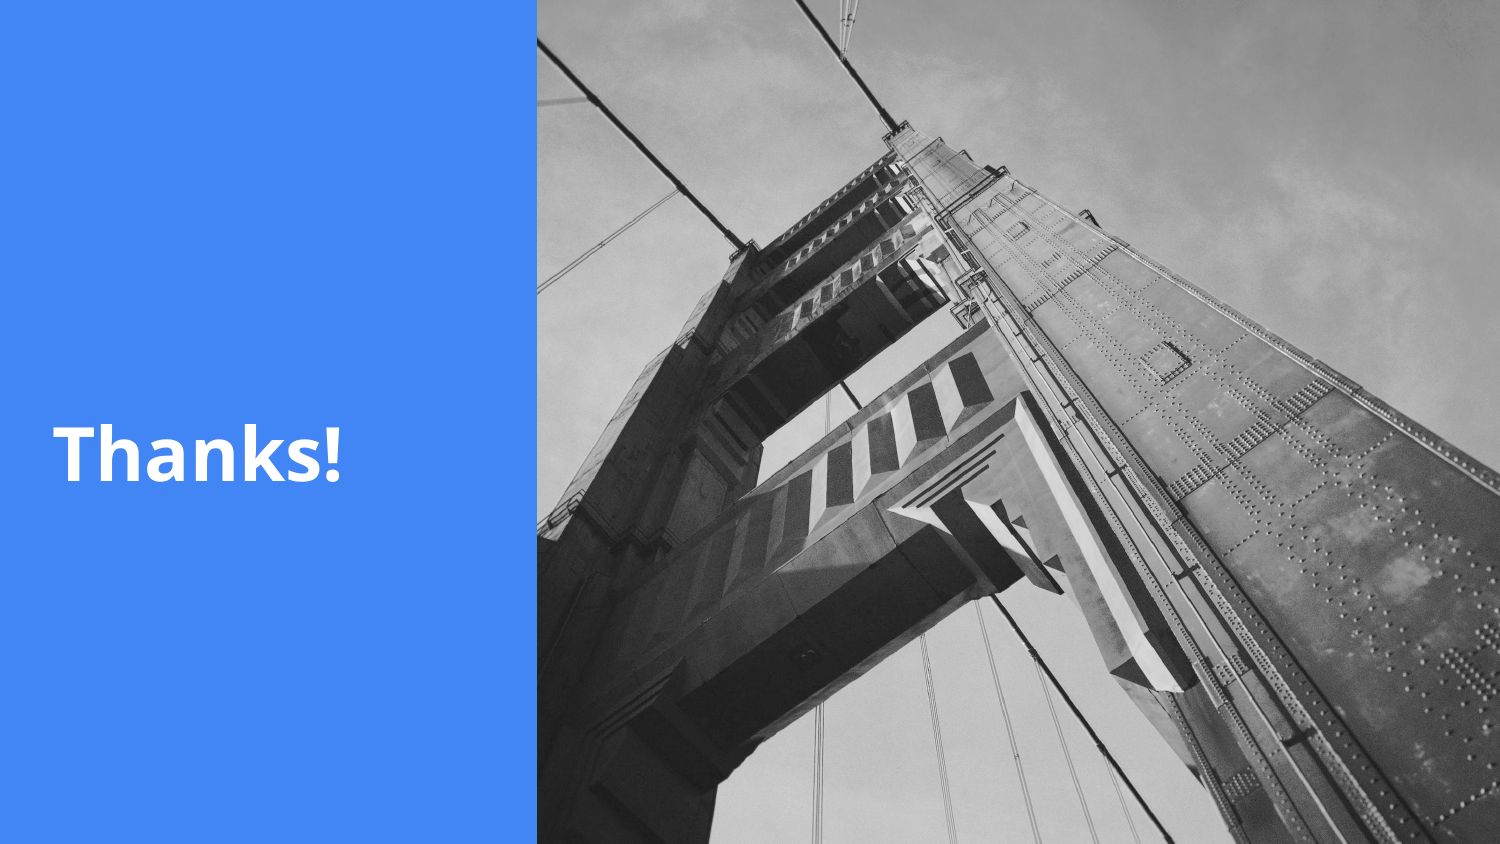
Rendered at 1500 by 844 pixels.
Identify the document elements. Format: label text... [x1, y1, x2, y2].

picture [536, 0, 1500, 844]
title Thanks! [37, 58, 498, 512]
